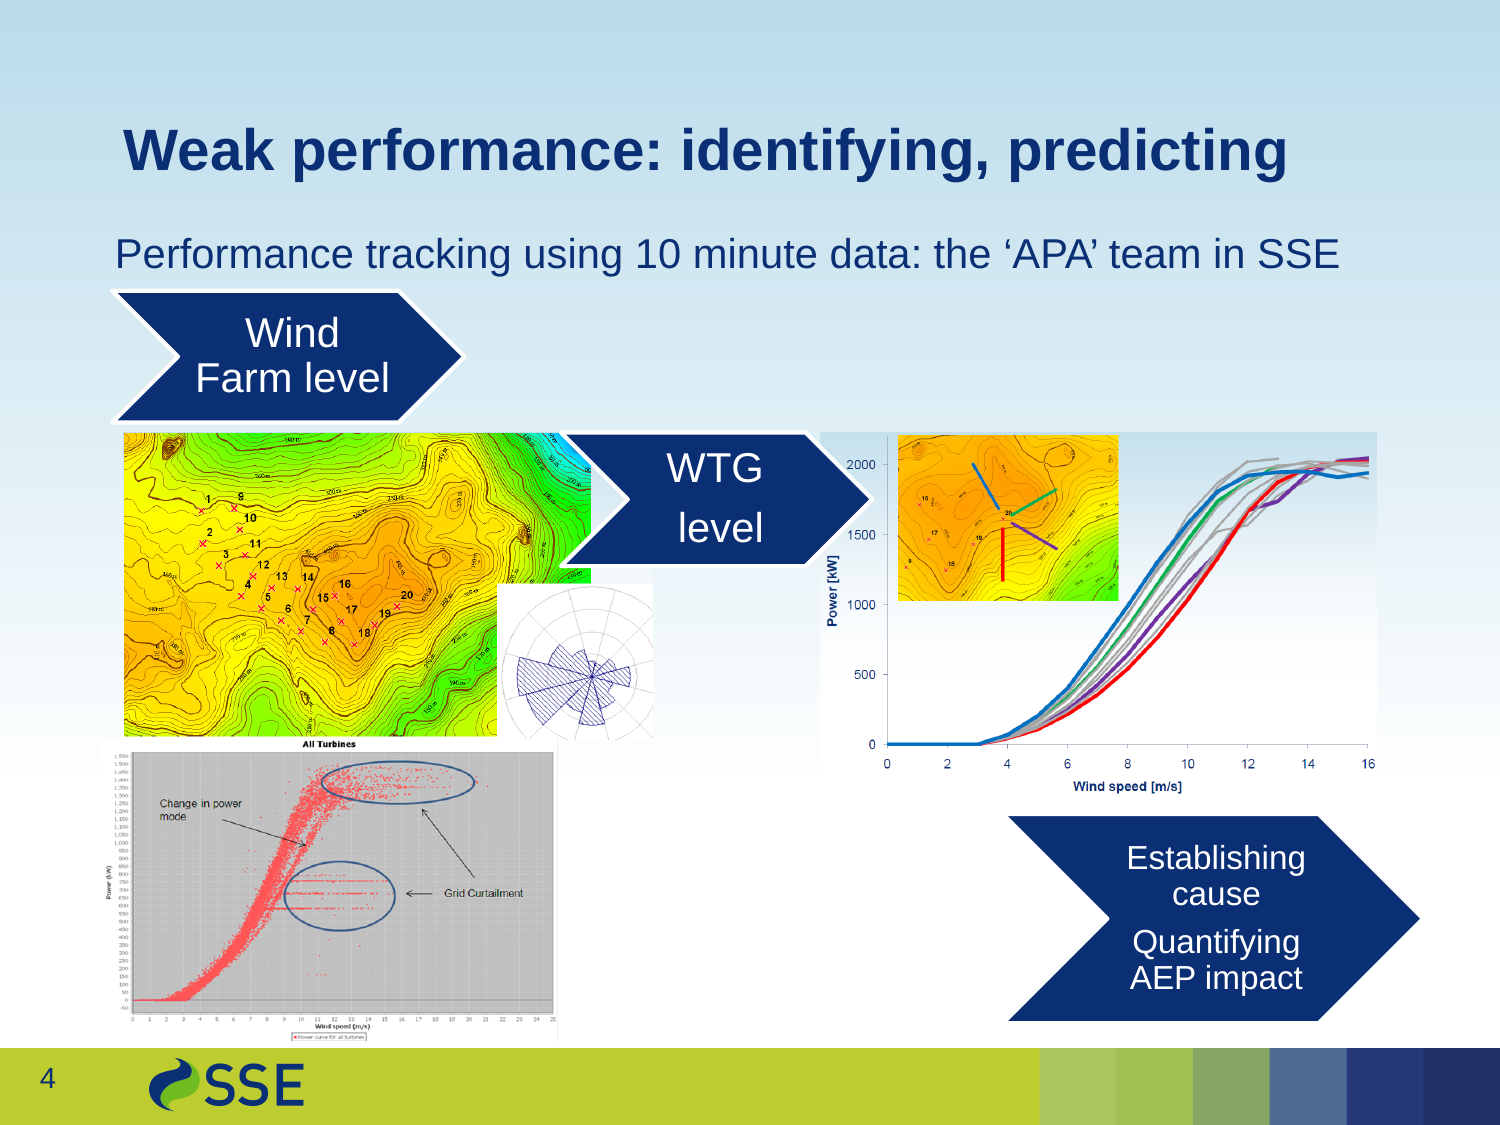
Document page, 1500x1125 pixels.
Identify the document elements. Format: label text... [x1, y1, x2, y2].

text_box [111, 255, 1424, 1024]
title Weak performance: identifying, predicting [123, 112, 1325, 188]
picture [0, 1048, 1500, 1125]
picture [100, 739, 558, 1041]
slide_number 4 [24, 1052, 113, 1115]
text_box Performance tracking using 10 minute data: the ‘APA’ team in SSE [100, 219, 1388, 327]
